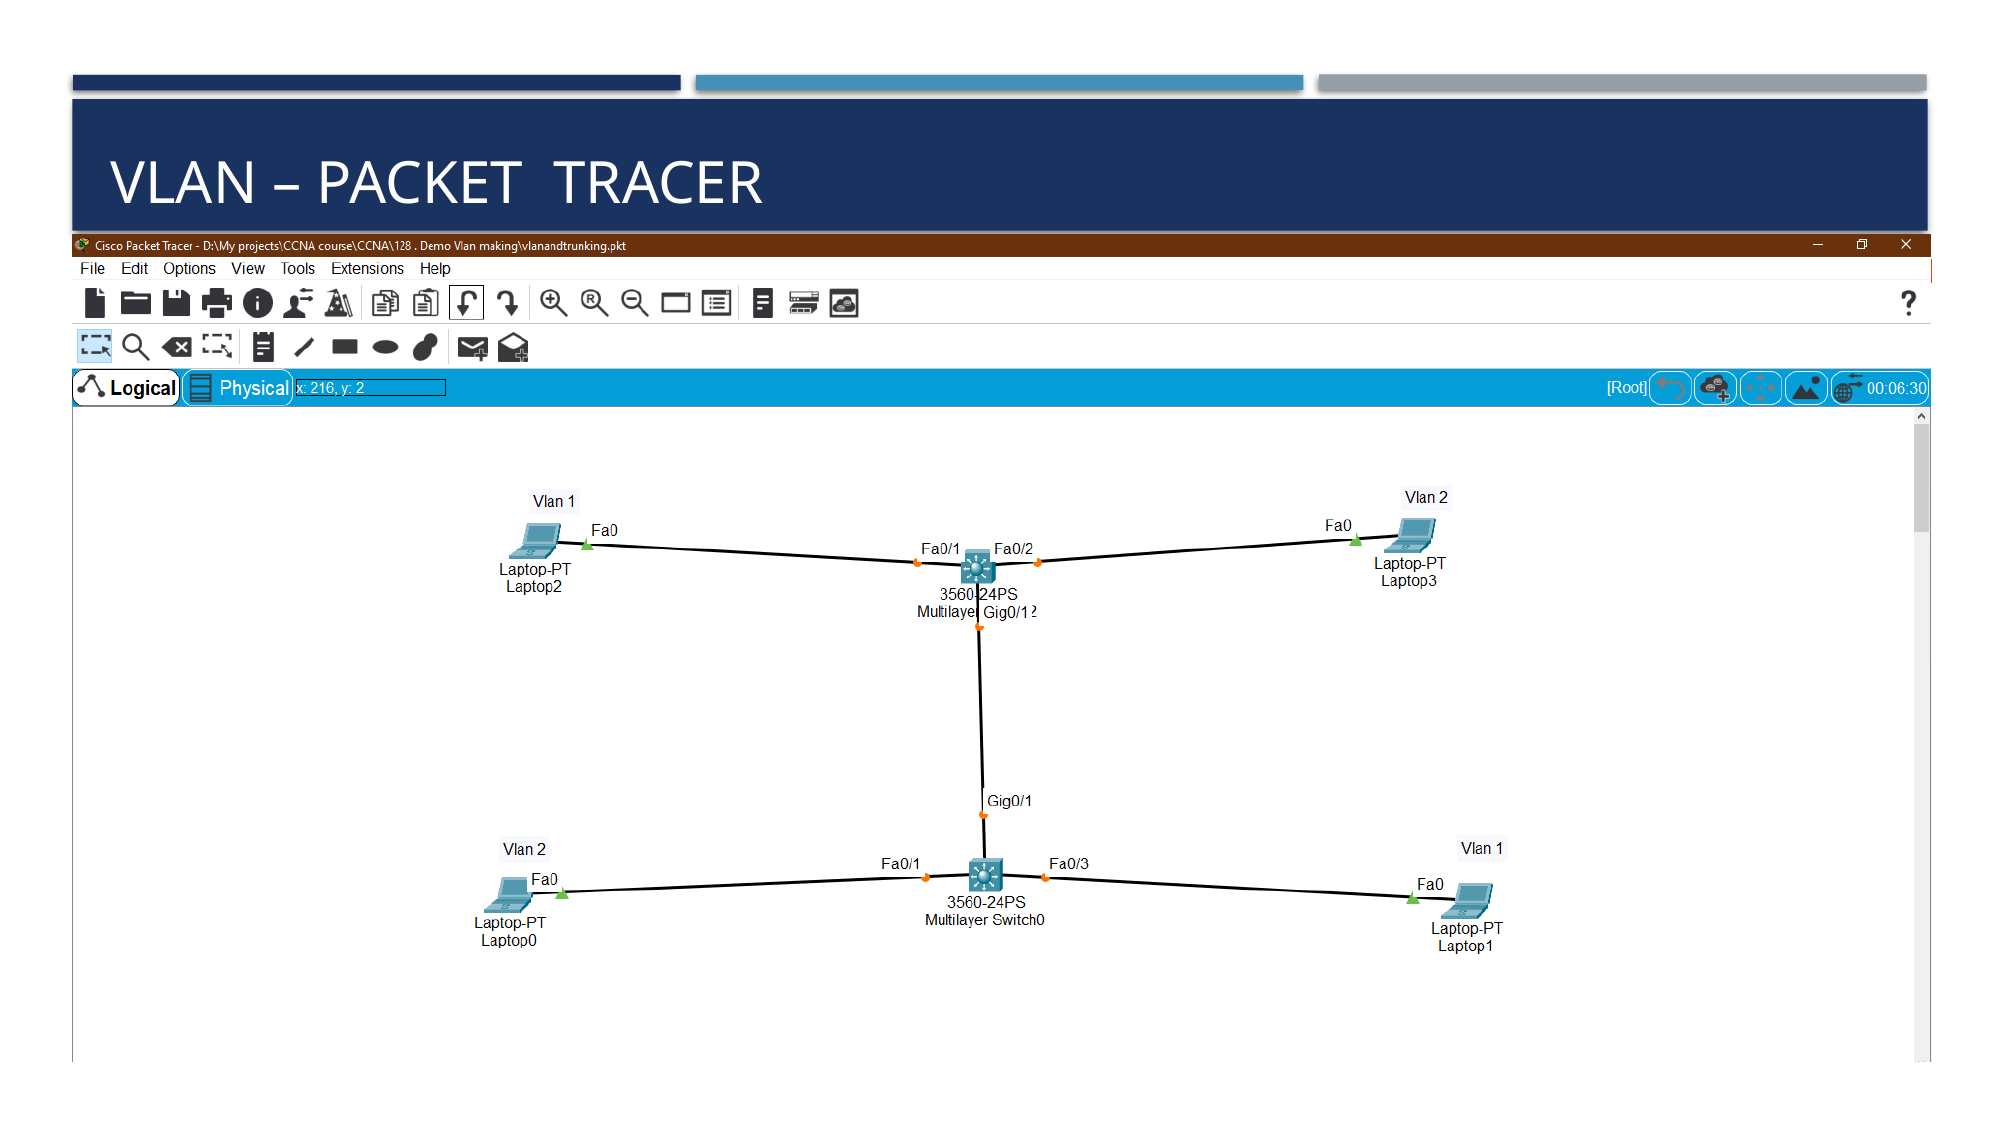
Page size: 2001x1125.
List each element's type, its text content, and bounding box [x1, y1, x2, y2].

picture [191, 375, 211, 401]
picture [1794, 387, 1817, 398]
picture [1701, 375, 1729, 402]
picture [1657, 377, 1680, 388]
title VLAN – PACKET TRACER [95, 115, 1905, 223]
picture [1837, 396, 1849, 402]
picture [1675, 386, 1684, 399]
picture [1837, 384, 1849, 389]
picture [72, 234, 1932, 1063]
